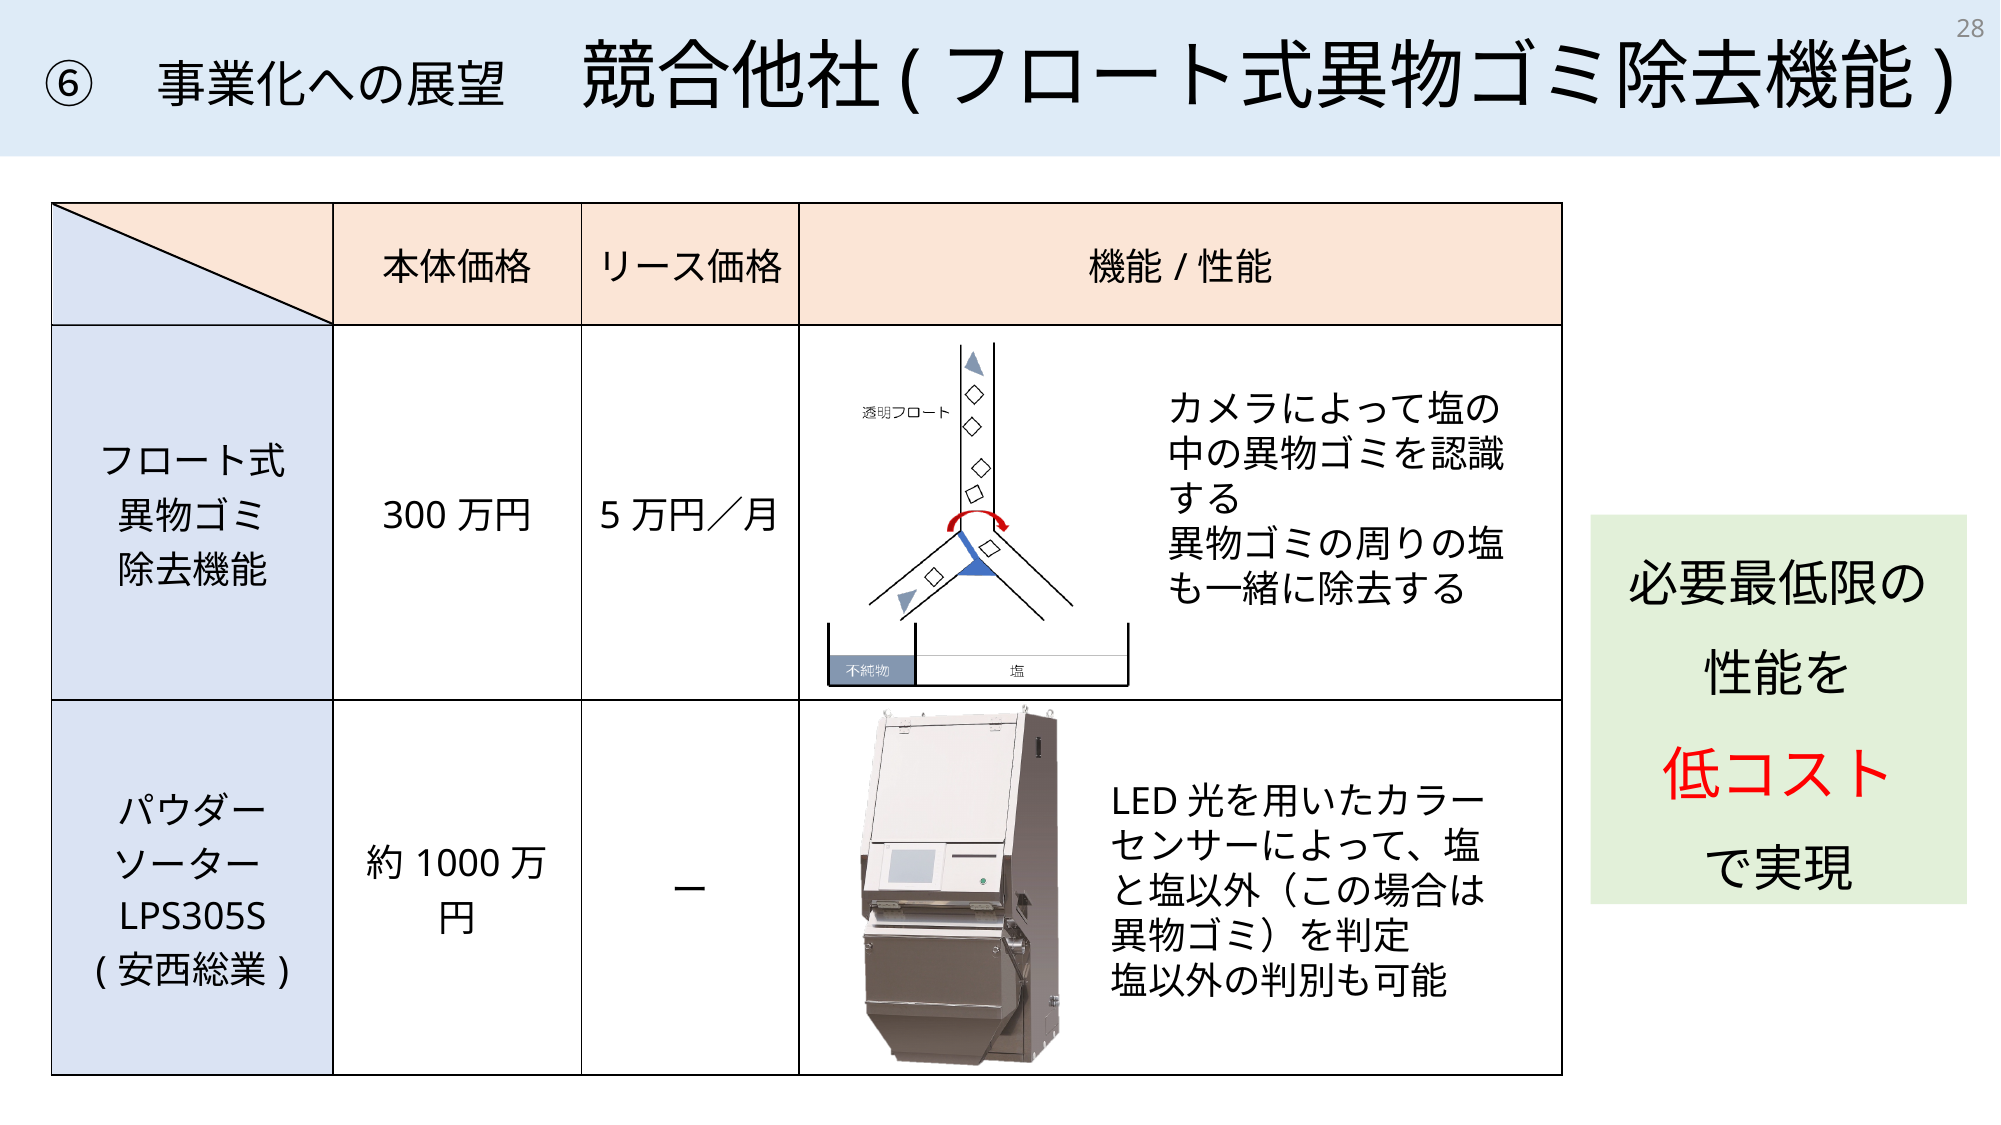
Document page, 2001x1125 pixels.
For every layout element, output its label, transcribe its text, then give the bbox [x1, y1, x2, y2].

table_cell [800, 326, 1561, 699]
table_cell 約1000万円 [334, 701, 581, 1074]
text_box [52, 203, 332, 324]
table_cell パウダー ソーターLPS305S (安西総業) [52, 701, 332, 1074]
table_cell フロート式 異物ゴミ 除去機能 [52, 326, 332, 699]
table_header 機能/性能 [800, 204, 1561, 324]
table_header リース価格 [582, 204, 798, 324]
text_box 必要最低限の性能を 低コスト で実現 [1590, 514, 1967, 905]
table_cell [800, 701, 843, 1074]
table_cell ー [582, 701, 798, 1074]
text_box LED光を用いたカラーセンサーによって、塩と塩以外（この場合は異物ゴミ）を判定 塩以外の判別も可能 [1095, 769, 1516, 1010]
table_header 本体価格 [334, 204, 581, 324]
picture [827, 342, 1130, 1096]
slide_number 28 [1550, 0, 2000, 60]
text_box ⑥ 事業化への展望 競合他社(フロート式異物ゴミ除去機能) [0, 0, 2000, 157]
table_cell 300万円 [334, 326, 581, 699]
text_box カメラによって塩の中の異物ゴミを認識する 異物ゴミの周りの塩も一緒に除去する [1152, 378, 1540, 651]
table_cell 5万円／月 [582, 326, 798, 699]
table_cell [1079, 701, 1561, 1074]
